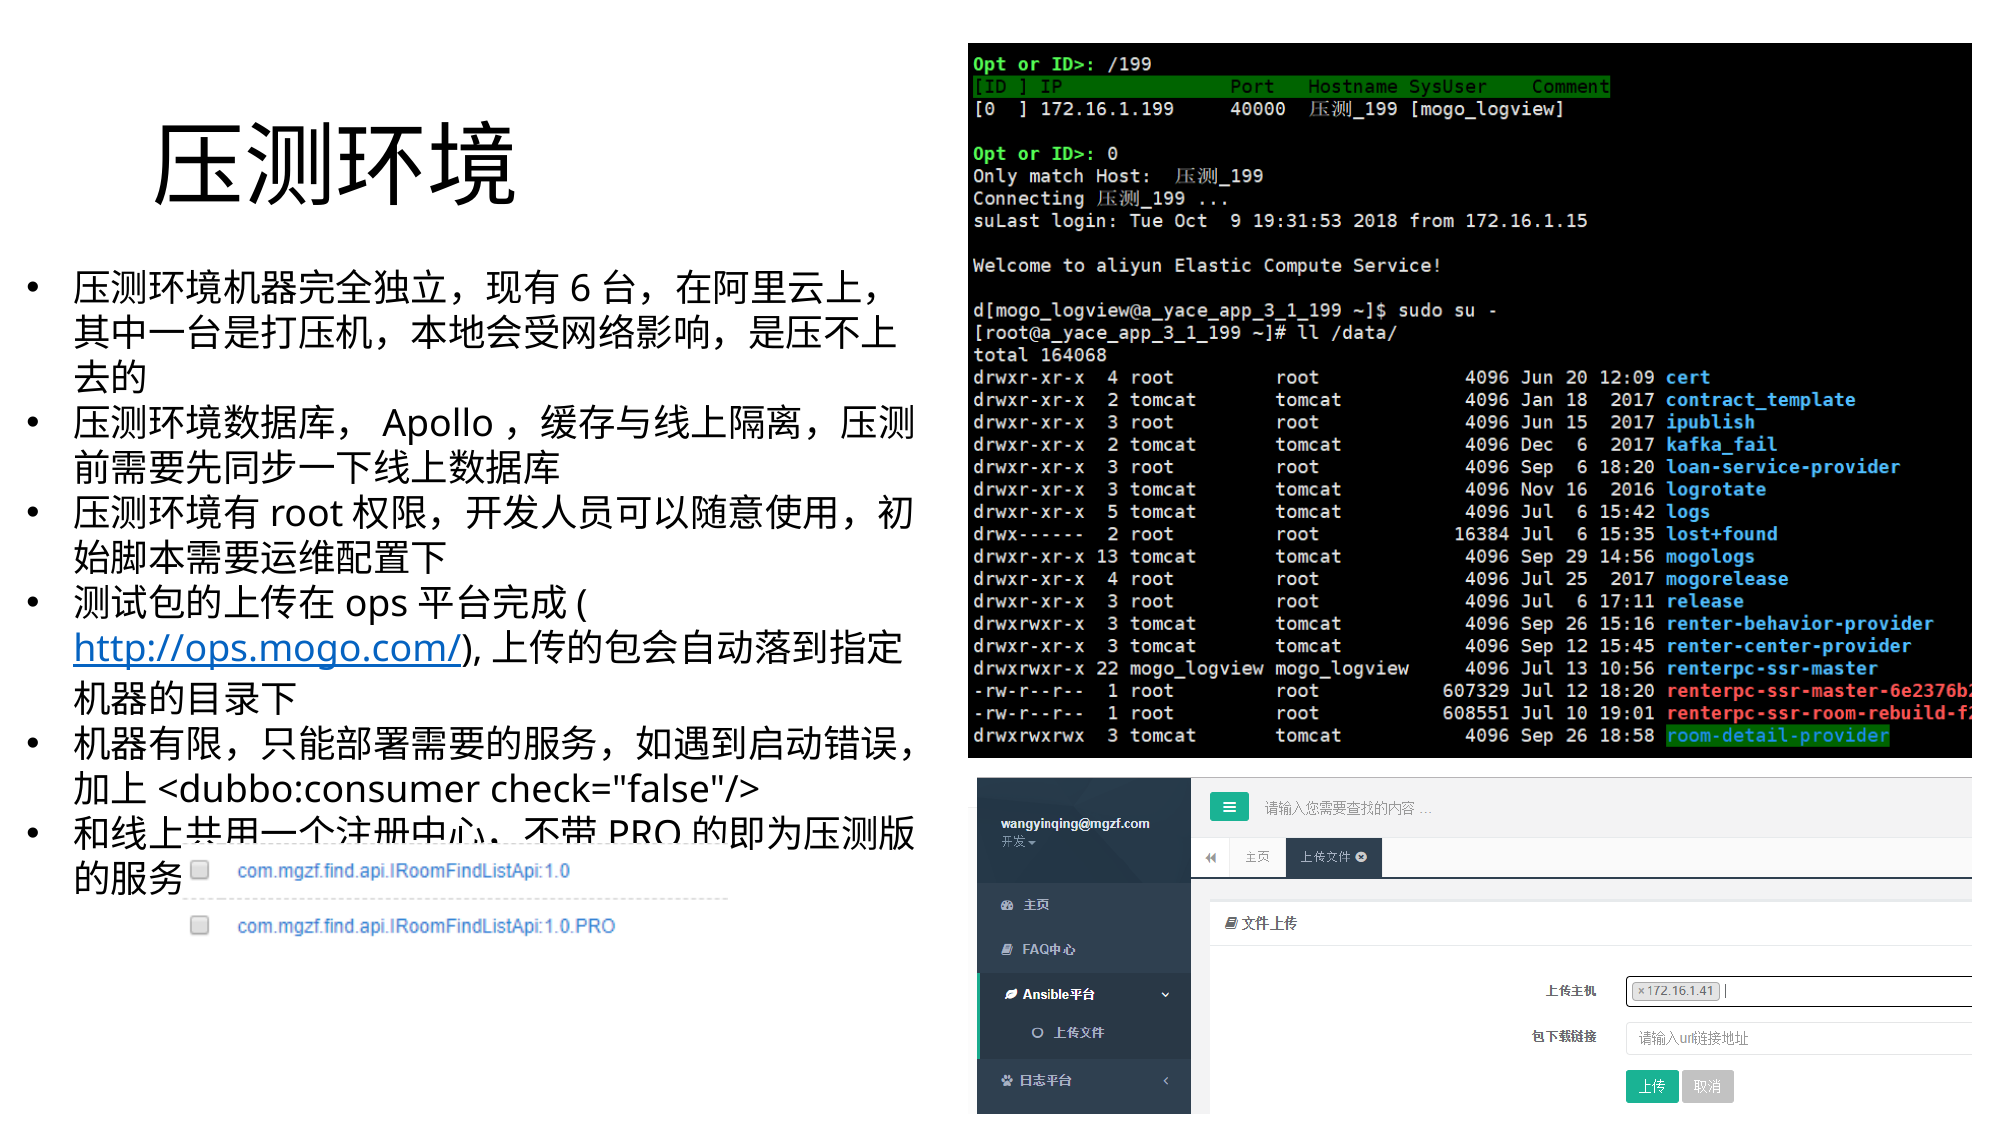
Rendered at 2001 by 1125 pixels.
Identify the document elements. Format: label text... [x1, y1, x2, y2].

text_box 压测环境机器完全独立，现有6台，在阿里云上，其中一台是打压机，本地会受网络影响，是压不上去的 压测环境数据库，Apollo，缓存与线上隔离，压测前需要先同步一下线上数据库 压测环境有root权限，开发人员可以随意使用，初始脚本需要运维配置下 测试包的上传在ops平台完成(http://ops.mogo.com/),上传的包会自动落到指定机器的目录下 机器有限，只能部署需要的服务，如遇到启动错误，加上<dubbo:consumer check="false"/> 和线上共用一个注册中心，不带PRO的即为压测版的服务 [11, 256, 951, 1043]
title 压测环境 [137, 59, 968, 278]
picture [181, 843, 728, 949]
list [968, 43, 1972, 758]
picture [968, 773, 1972, 1114]
